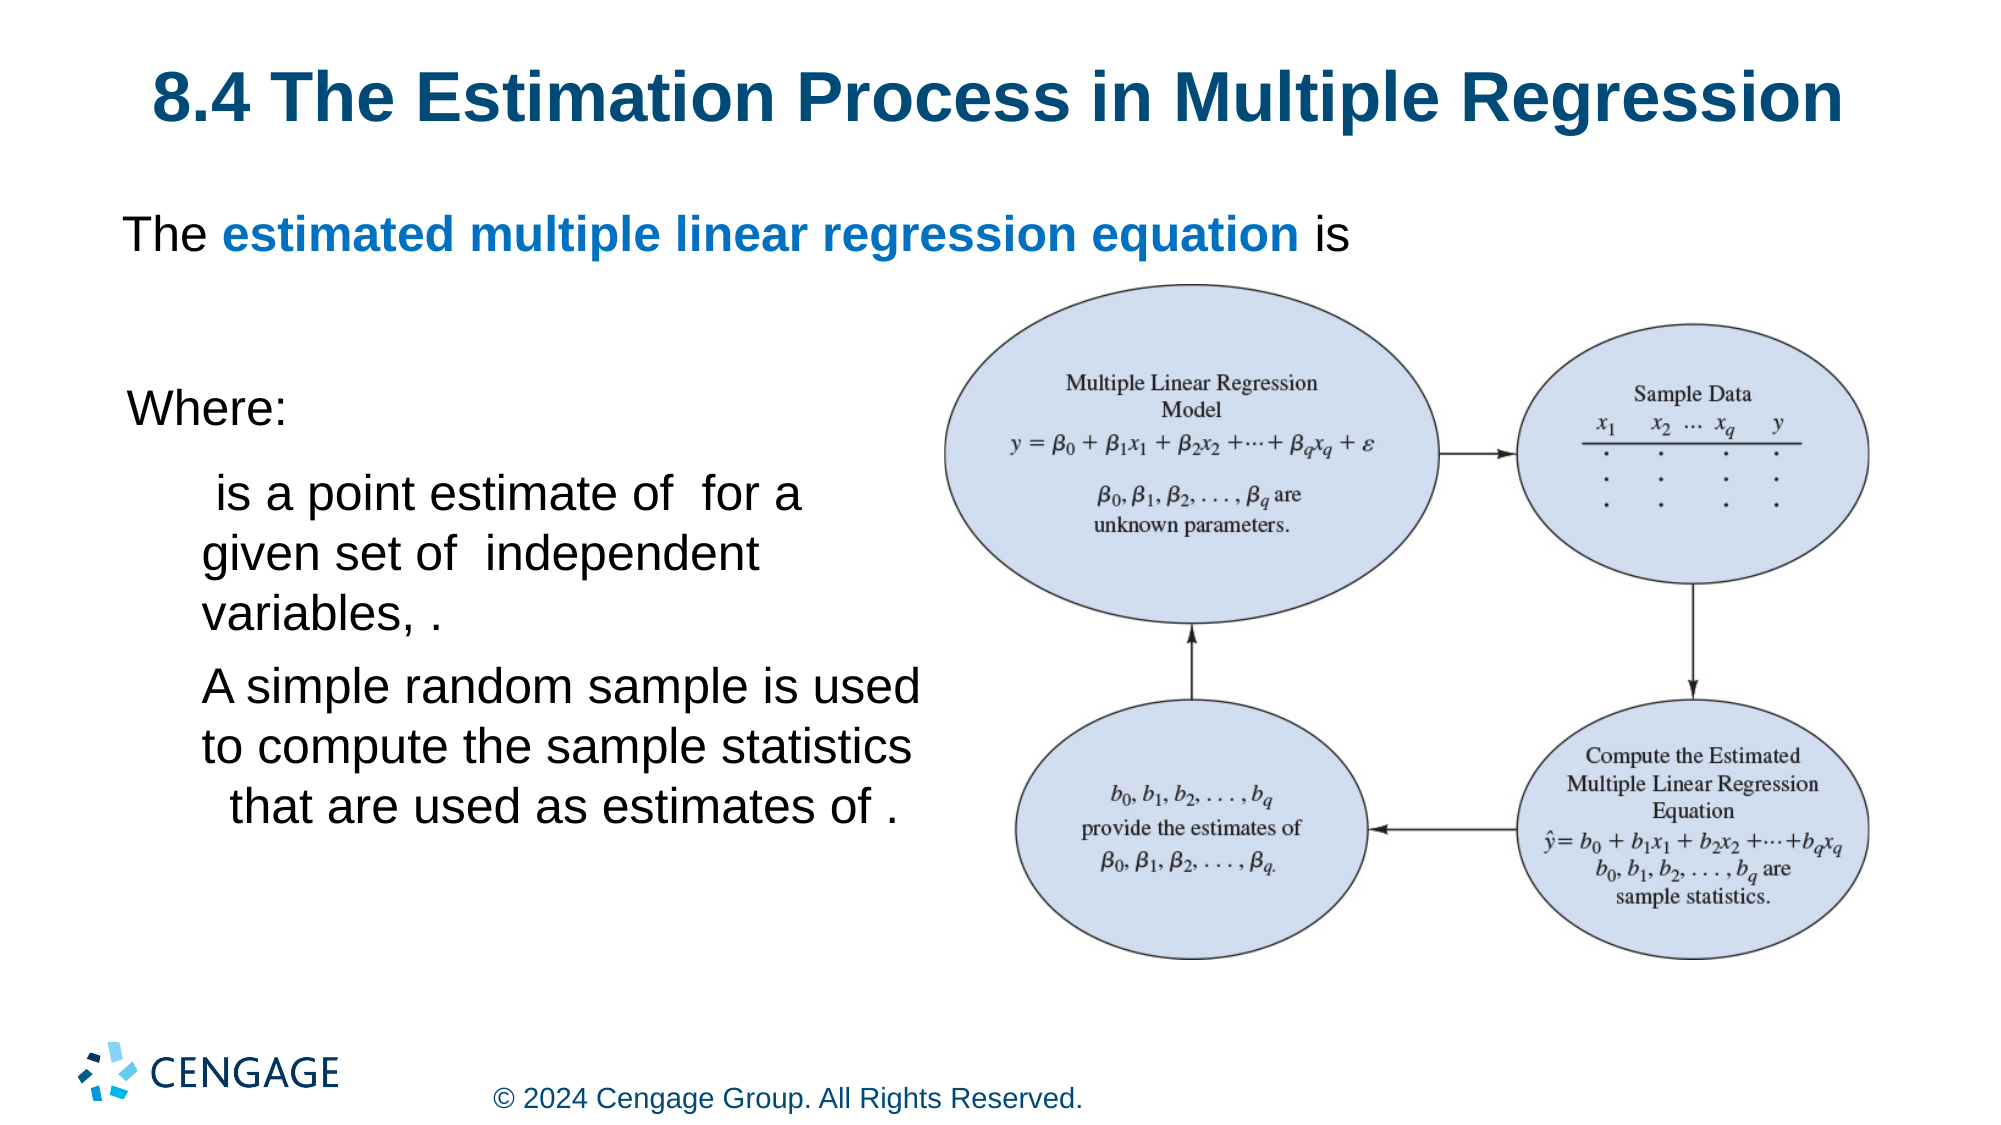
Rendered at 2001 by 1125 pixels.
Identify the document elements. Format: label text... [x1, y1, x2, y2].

title 8.4 The Estimation Process in Multiple Regression [137, 59, 1863, 171]
picture [78, 1042, 338, 1101]
picture [944, 284, 1870, 960]
